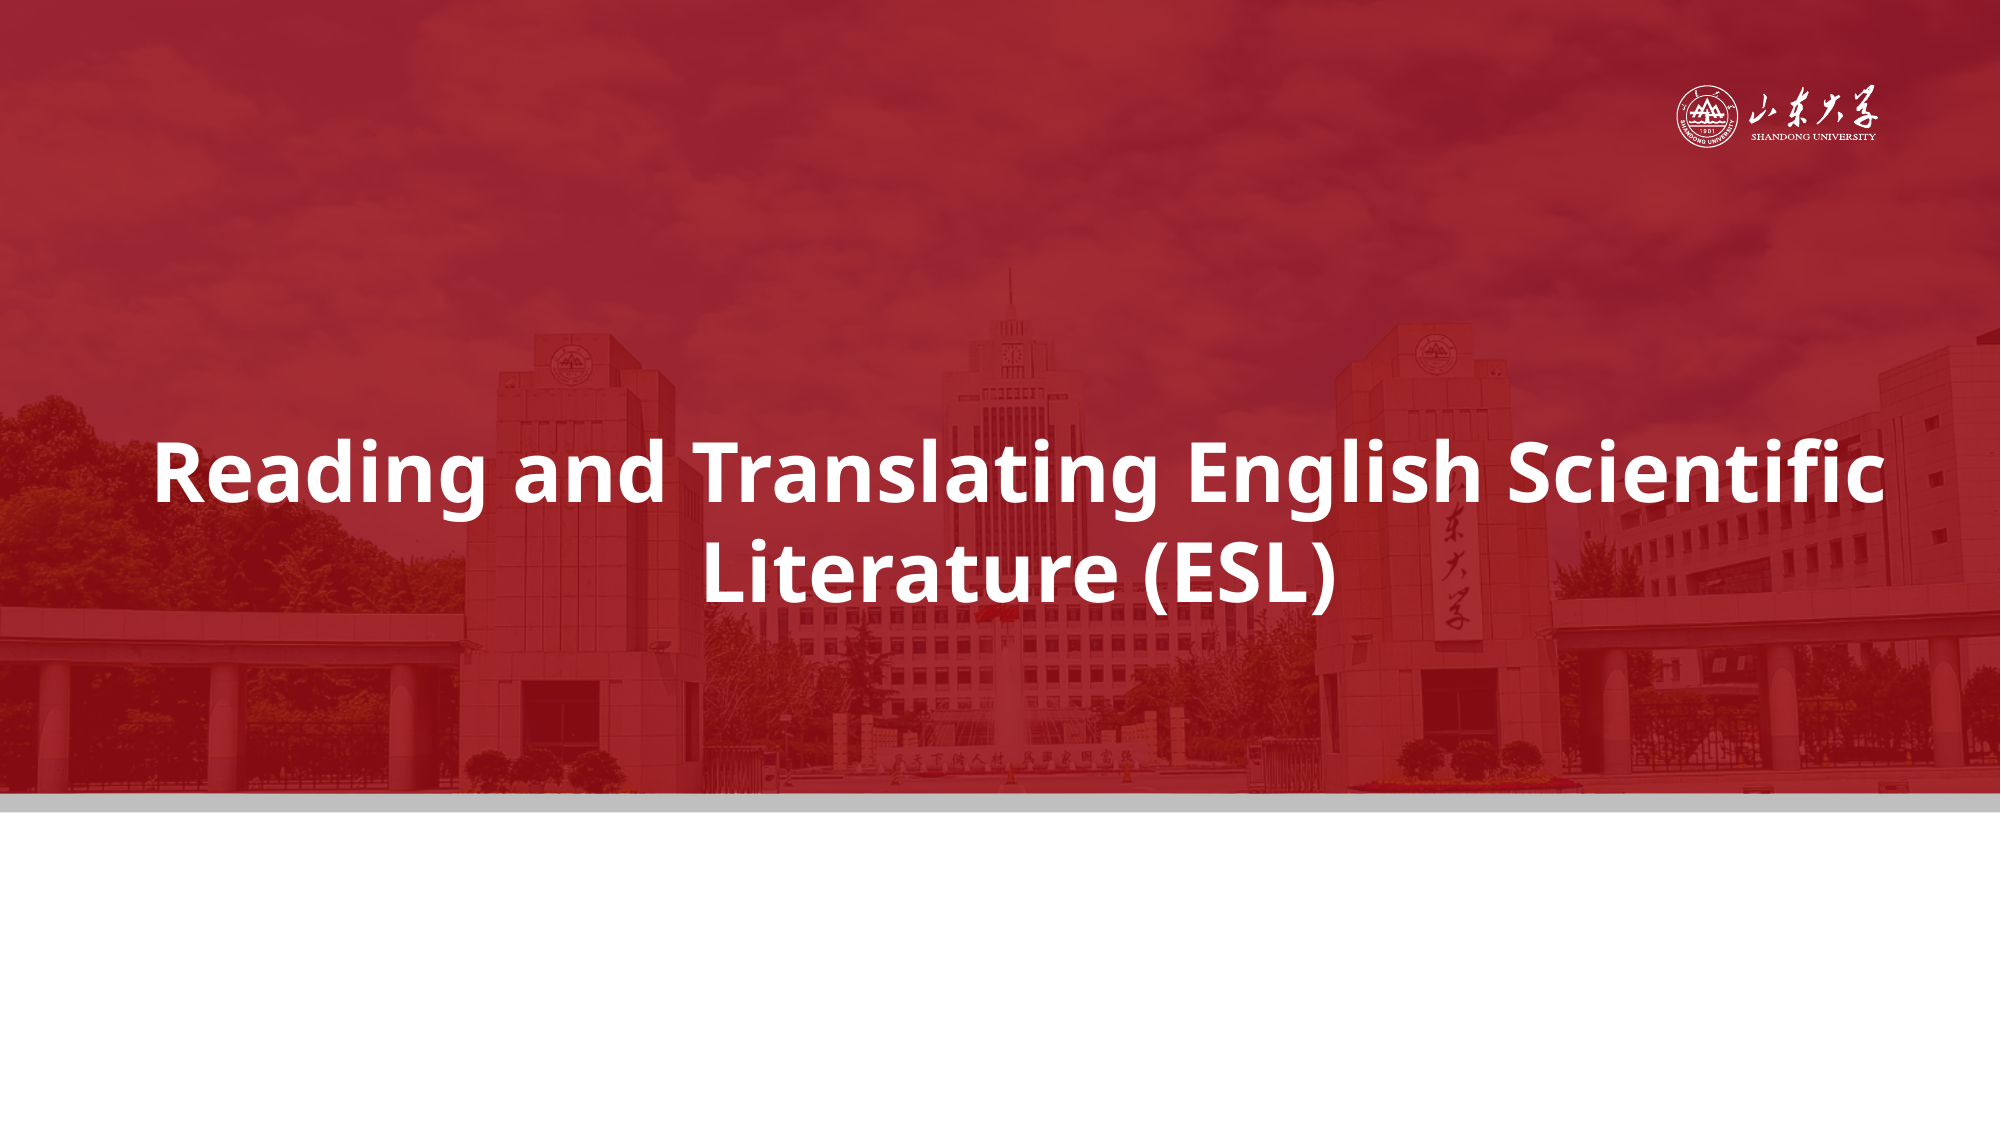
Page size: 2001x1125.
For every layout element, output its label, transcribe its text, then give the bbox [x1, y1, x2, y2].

text_box Reading and Translating English Scientific Literature (ESL) [32, 211, 2000, 627]
